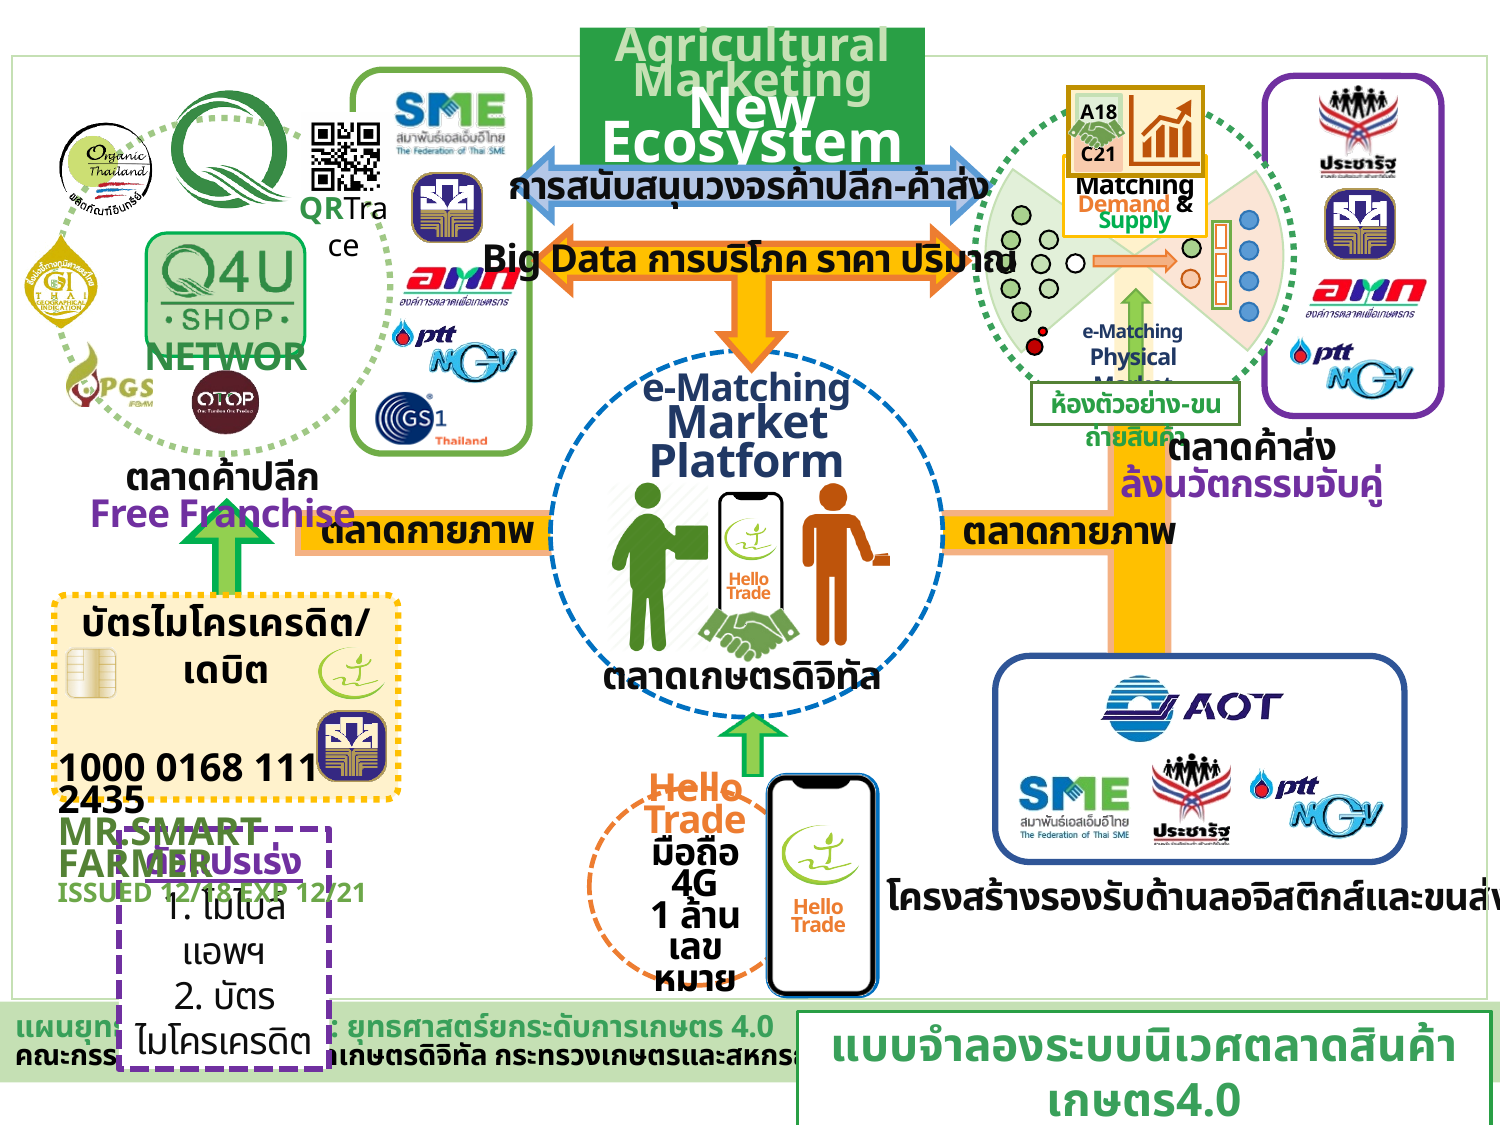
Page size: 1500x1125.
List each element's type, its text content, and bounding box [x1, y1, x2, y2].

picture [1290, 336, 1419, 402]
text_box การสนับสนุนวงจรค้าปลีก-ค้าส่ง [530, 162, 974, 215]
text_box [943, 405, 1169, 661]
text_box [6, 69, 530, 544]
picture [716, 711, 789, 777]
text_box [561, 227, 572, 236]
text_box ตัวแปรเร่ง 1. โมไบล์แอพฯ 2. บัตรไมโครเครดิต [118, 829, 330, 1069]
text_box Agricultural Marketing New Ecosystem [579, 27, 925, 162]
text_box [11, 55, 1488, 1000]
text_box Big Data การบริโภค ราคา ปริมาณ [530, 236, 974, 288]
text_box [589, 753, 943, 996]
text_box [952, 215, 959, 222]
text_box [952, 149, 966, 162]
picture [385, 74, 515, 172]
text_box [298, 506, 550, 560]
text_box [932, 288, 939, 294]
text_box แบบจำลองระบบนิเวศตลาดสินค้าเกษตร4.0 [797, 1011, 1492, 1125]
text_box [539, 150, 553, 162]
text_box แผนยุทธศาสตร์พระพิรุณ: ยุทธศาสตร์ยกระดับการเกษตร 4.0 คณะกรรมการส่งเสริมตลาดเกษตรดิจิทัล กระทรวงเกษตรและสหกรณ์ [0, 1001, 1500, 1083]
text_box [545, 215, 553, 222]
picture [363, 375, 498, 456]
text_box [974, 75, 1442, 514]
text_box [978, 655, 1421, 926]
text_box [54, 594, 399, 800]
text_box [718, 288, 785, 350]
text_box [564, 288, 572, 294]
picture [1319, 85, 1398, 178]
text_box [550, 350, 943, 718]
text_box [932, 227, 942, 236]
